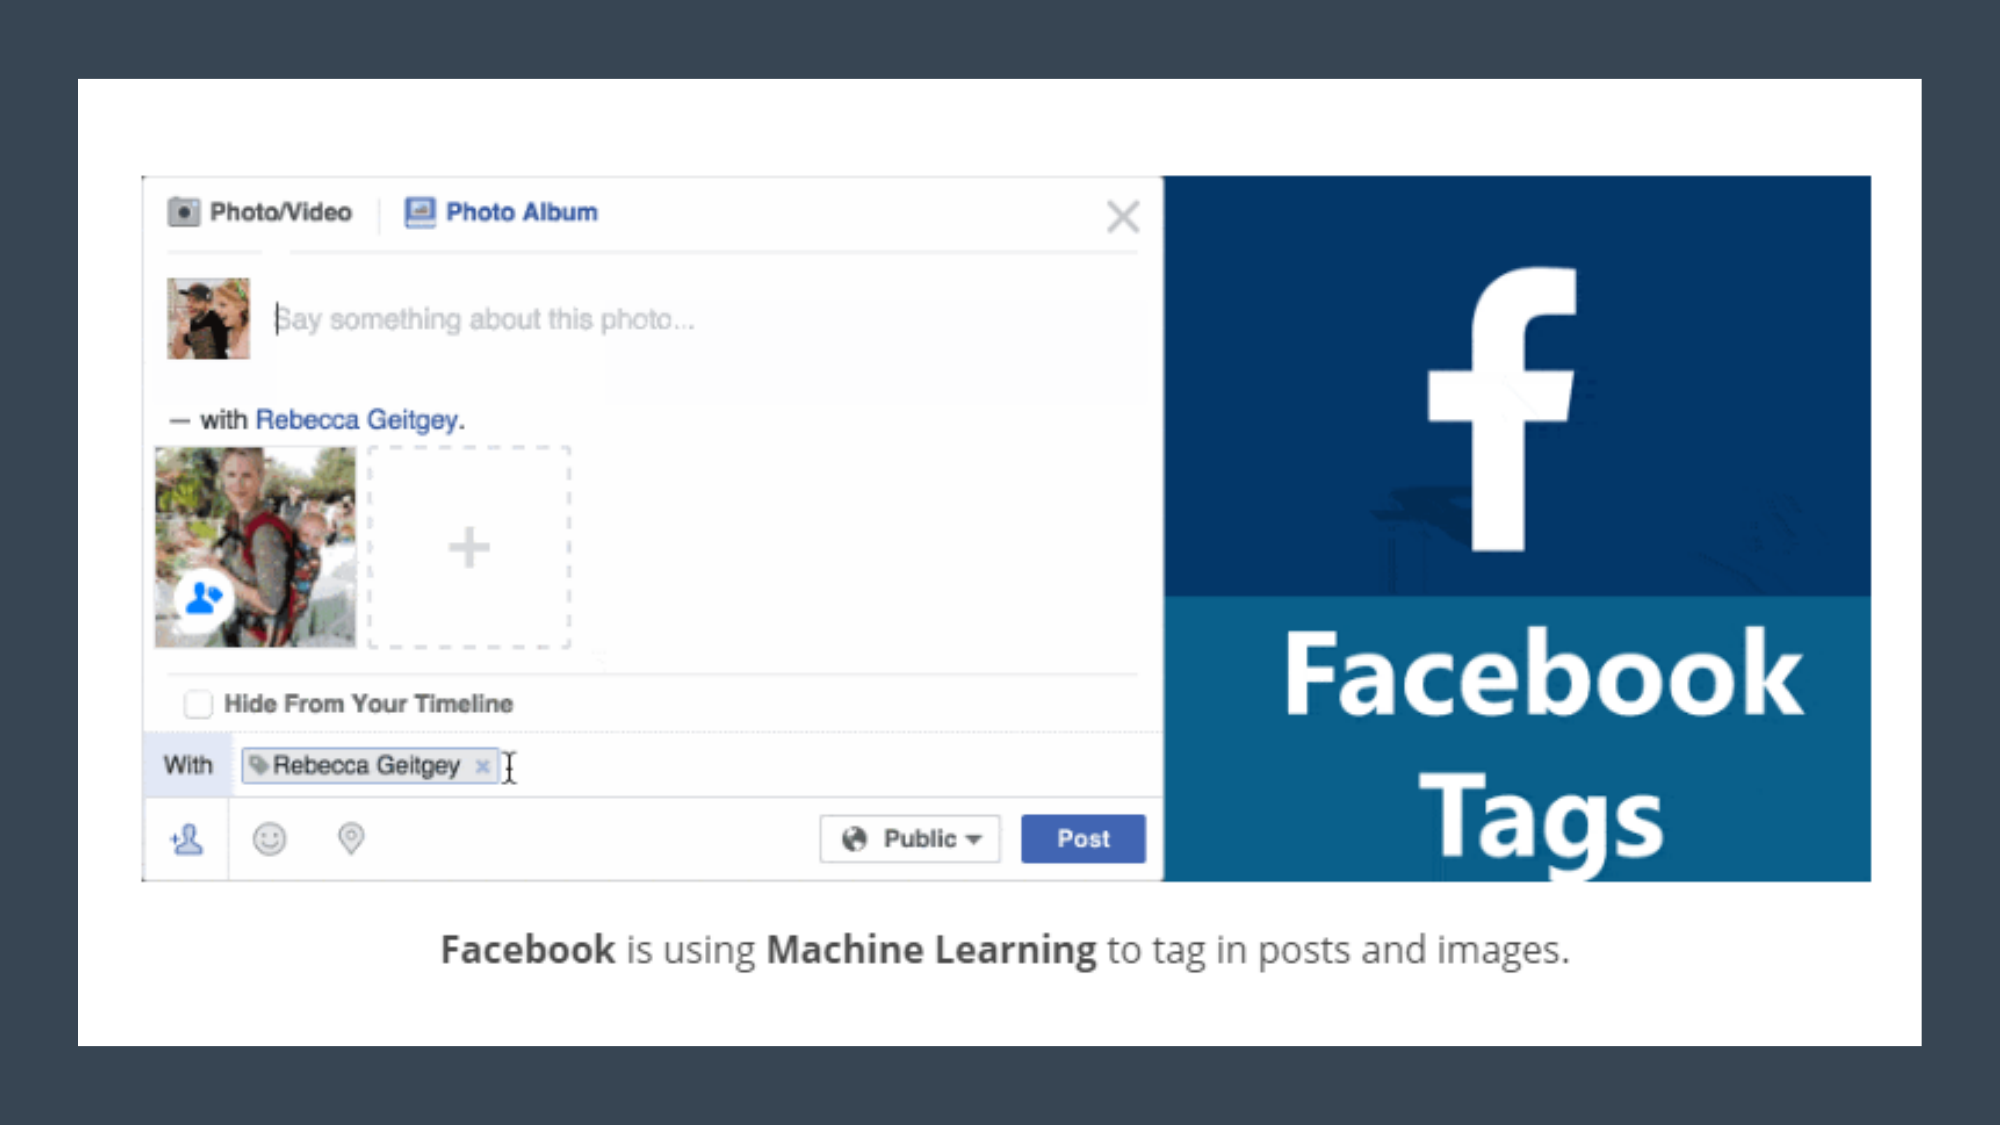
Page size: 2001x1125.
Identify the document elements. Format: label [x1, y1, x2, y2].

text_box [0, 0, 2000, 1125]
text_box [77, 78, 1923, 1047]
picture [105, 130, 1895, 994]
